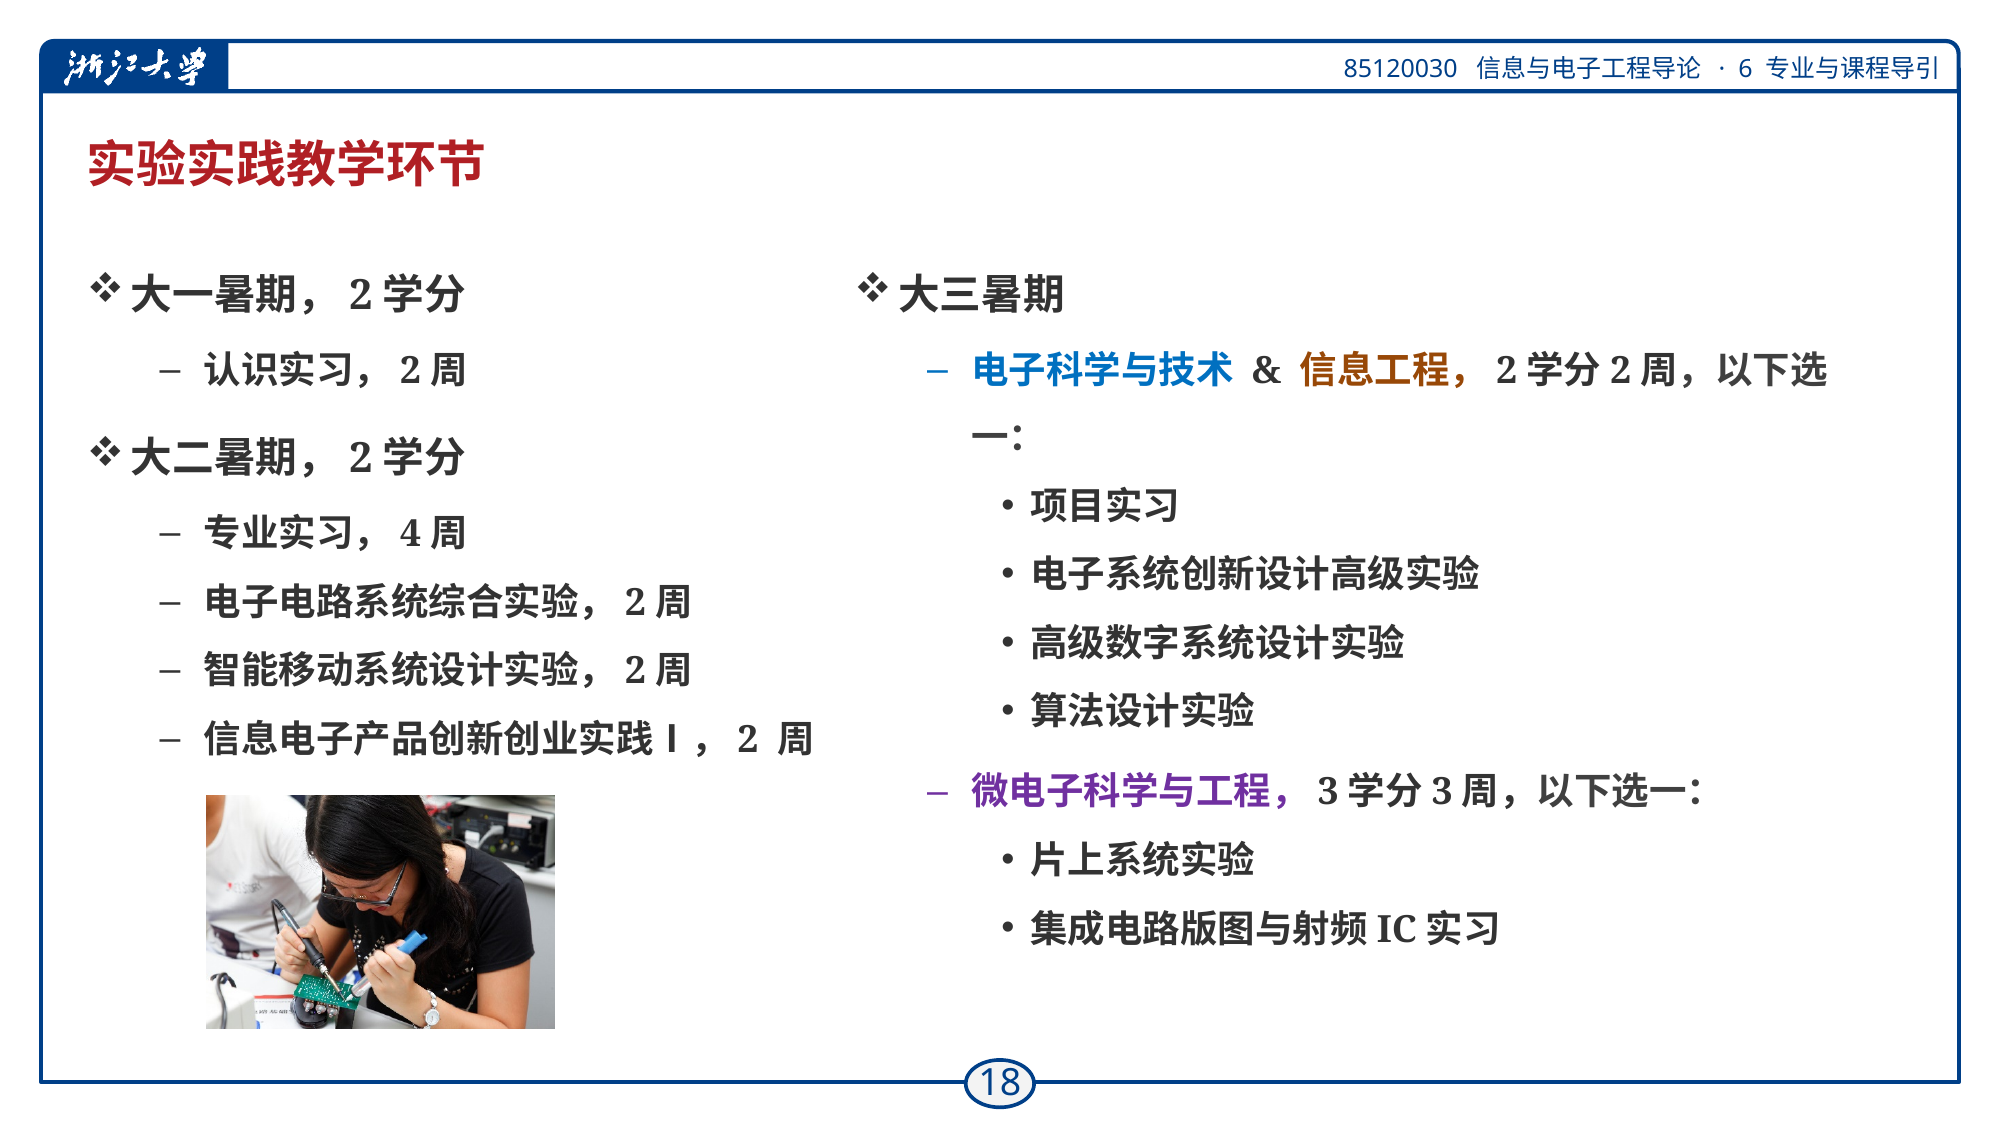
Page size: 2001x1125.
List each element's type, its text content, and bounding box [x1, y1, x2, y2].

title 实验实践教学环节 [72, 125, 1926, 198]
picture [206, 795, 556, 1029]
text_box 大三暑期 电子科学与技术 & 信息工程，2学分2周，以下选一： 项目实习 电子系统创新设计高级实验 高级数字系统设计实验 算法设计实验 微电子科学与工程，3学分3周，以下选一： 片上系统实验 集成电路版图与射频IC实习 [839, 235, 1862, 936]
list 大一暑期，2学分 认识实习，2周 大二暑期，2学分 专业实习，4周 电子电路系统综合实验，2周 智能移动系统设计实验，2周 信息电子产品创新创业实践Ⅰ，2 周 [72, 235, 1926, 1045]
picture [55, 39, 215, 91]
